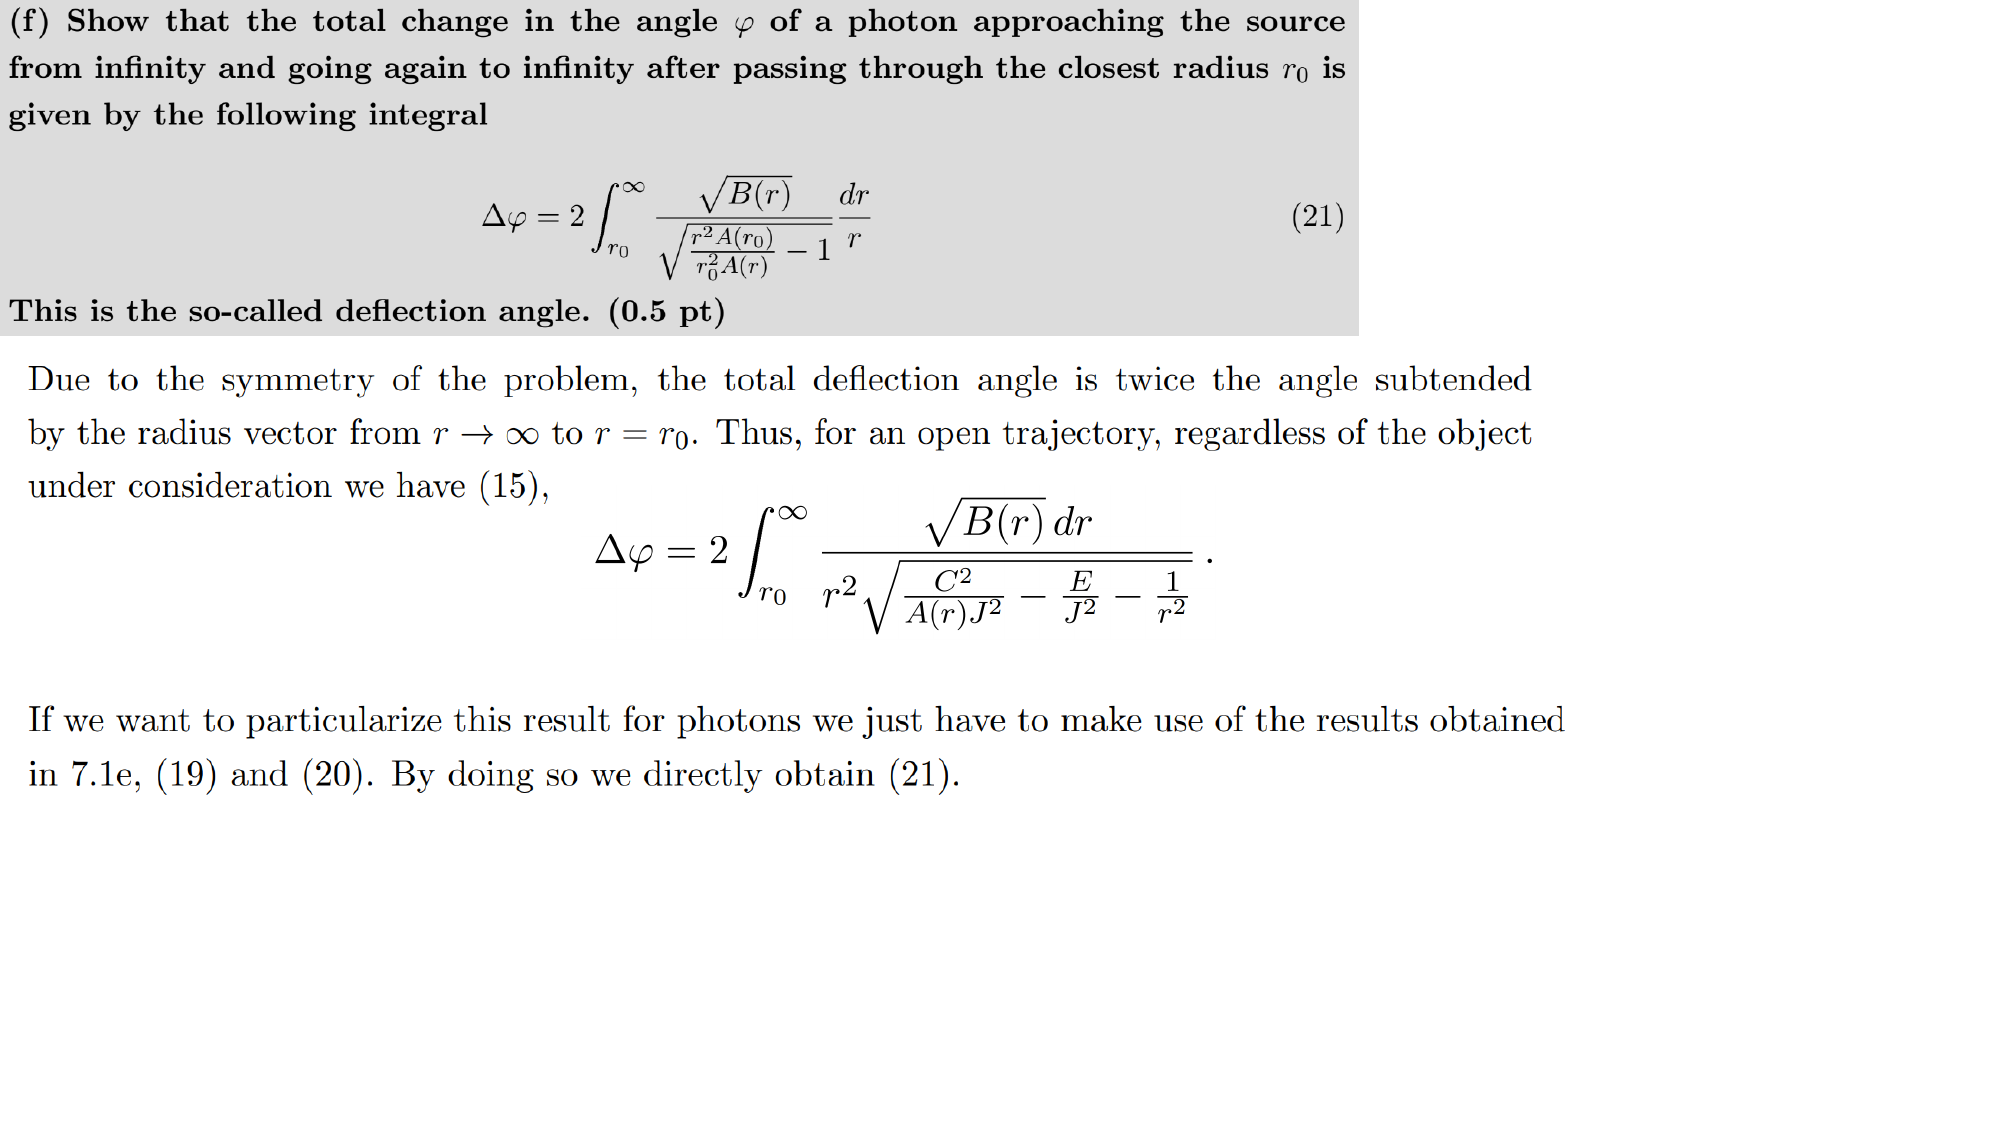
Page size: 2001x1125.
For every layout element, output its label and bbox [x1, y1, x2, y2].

picture [0, 0, 1359, 337]
picture [21, 696, 1571, 800]
picture [21, 356, 1538, 640]
